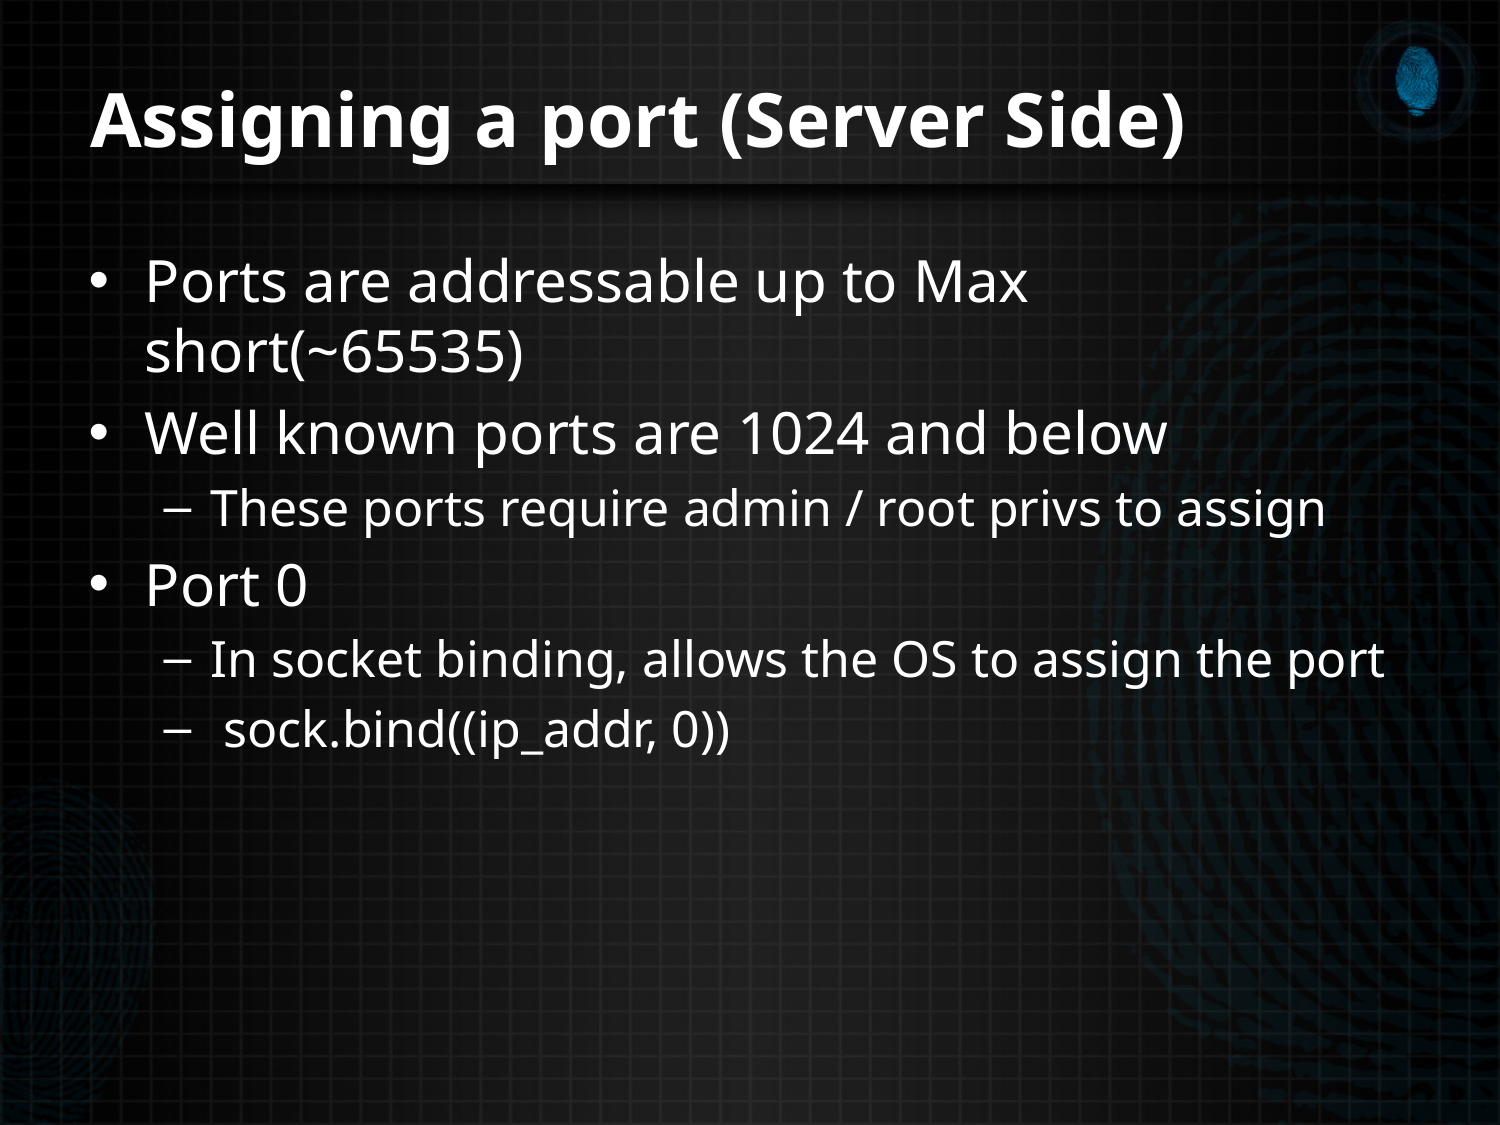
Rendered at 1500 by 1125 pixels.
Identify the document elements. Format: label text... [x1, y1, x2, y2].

list Ports are addressable up to Max short(~65535) Well known ports are 1024 and below These ports require admin / root privs to assign Port 0 In socket binding, allows the OS to assign the port sock.bind((ip_addr, 0)) [73, 236, 1424, 1100]
title Assigning a port (Server Side) [75, 24, 1425, 212]
picture [0, 0, 1500, 1125]
